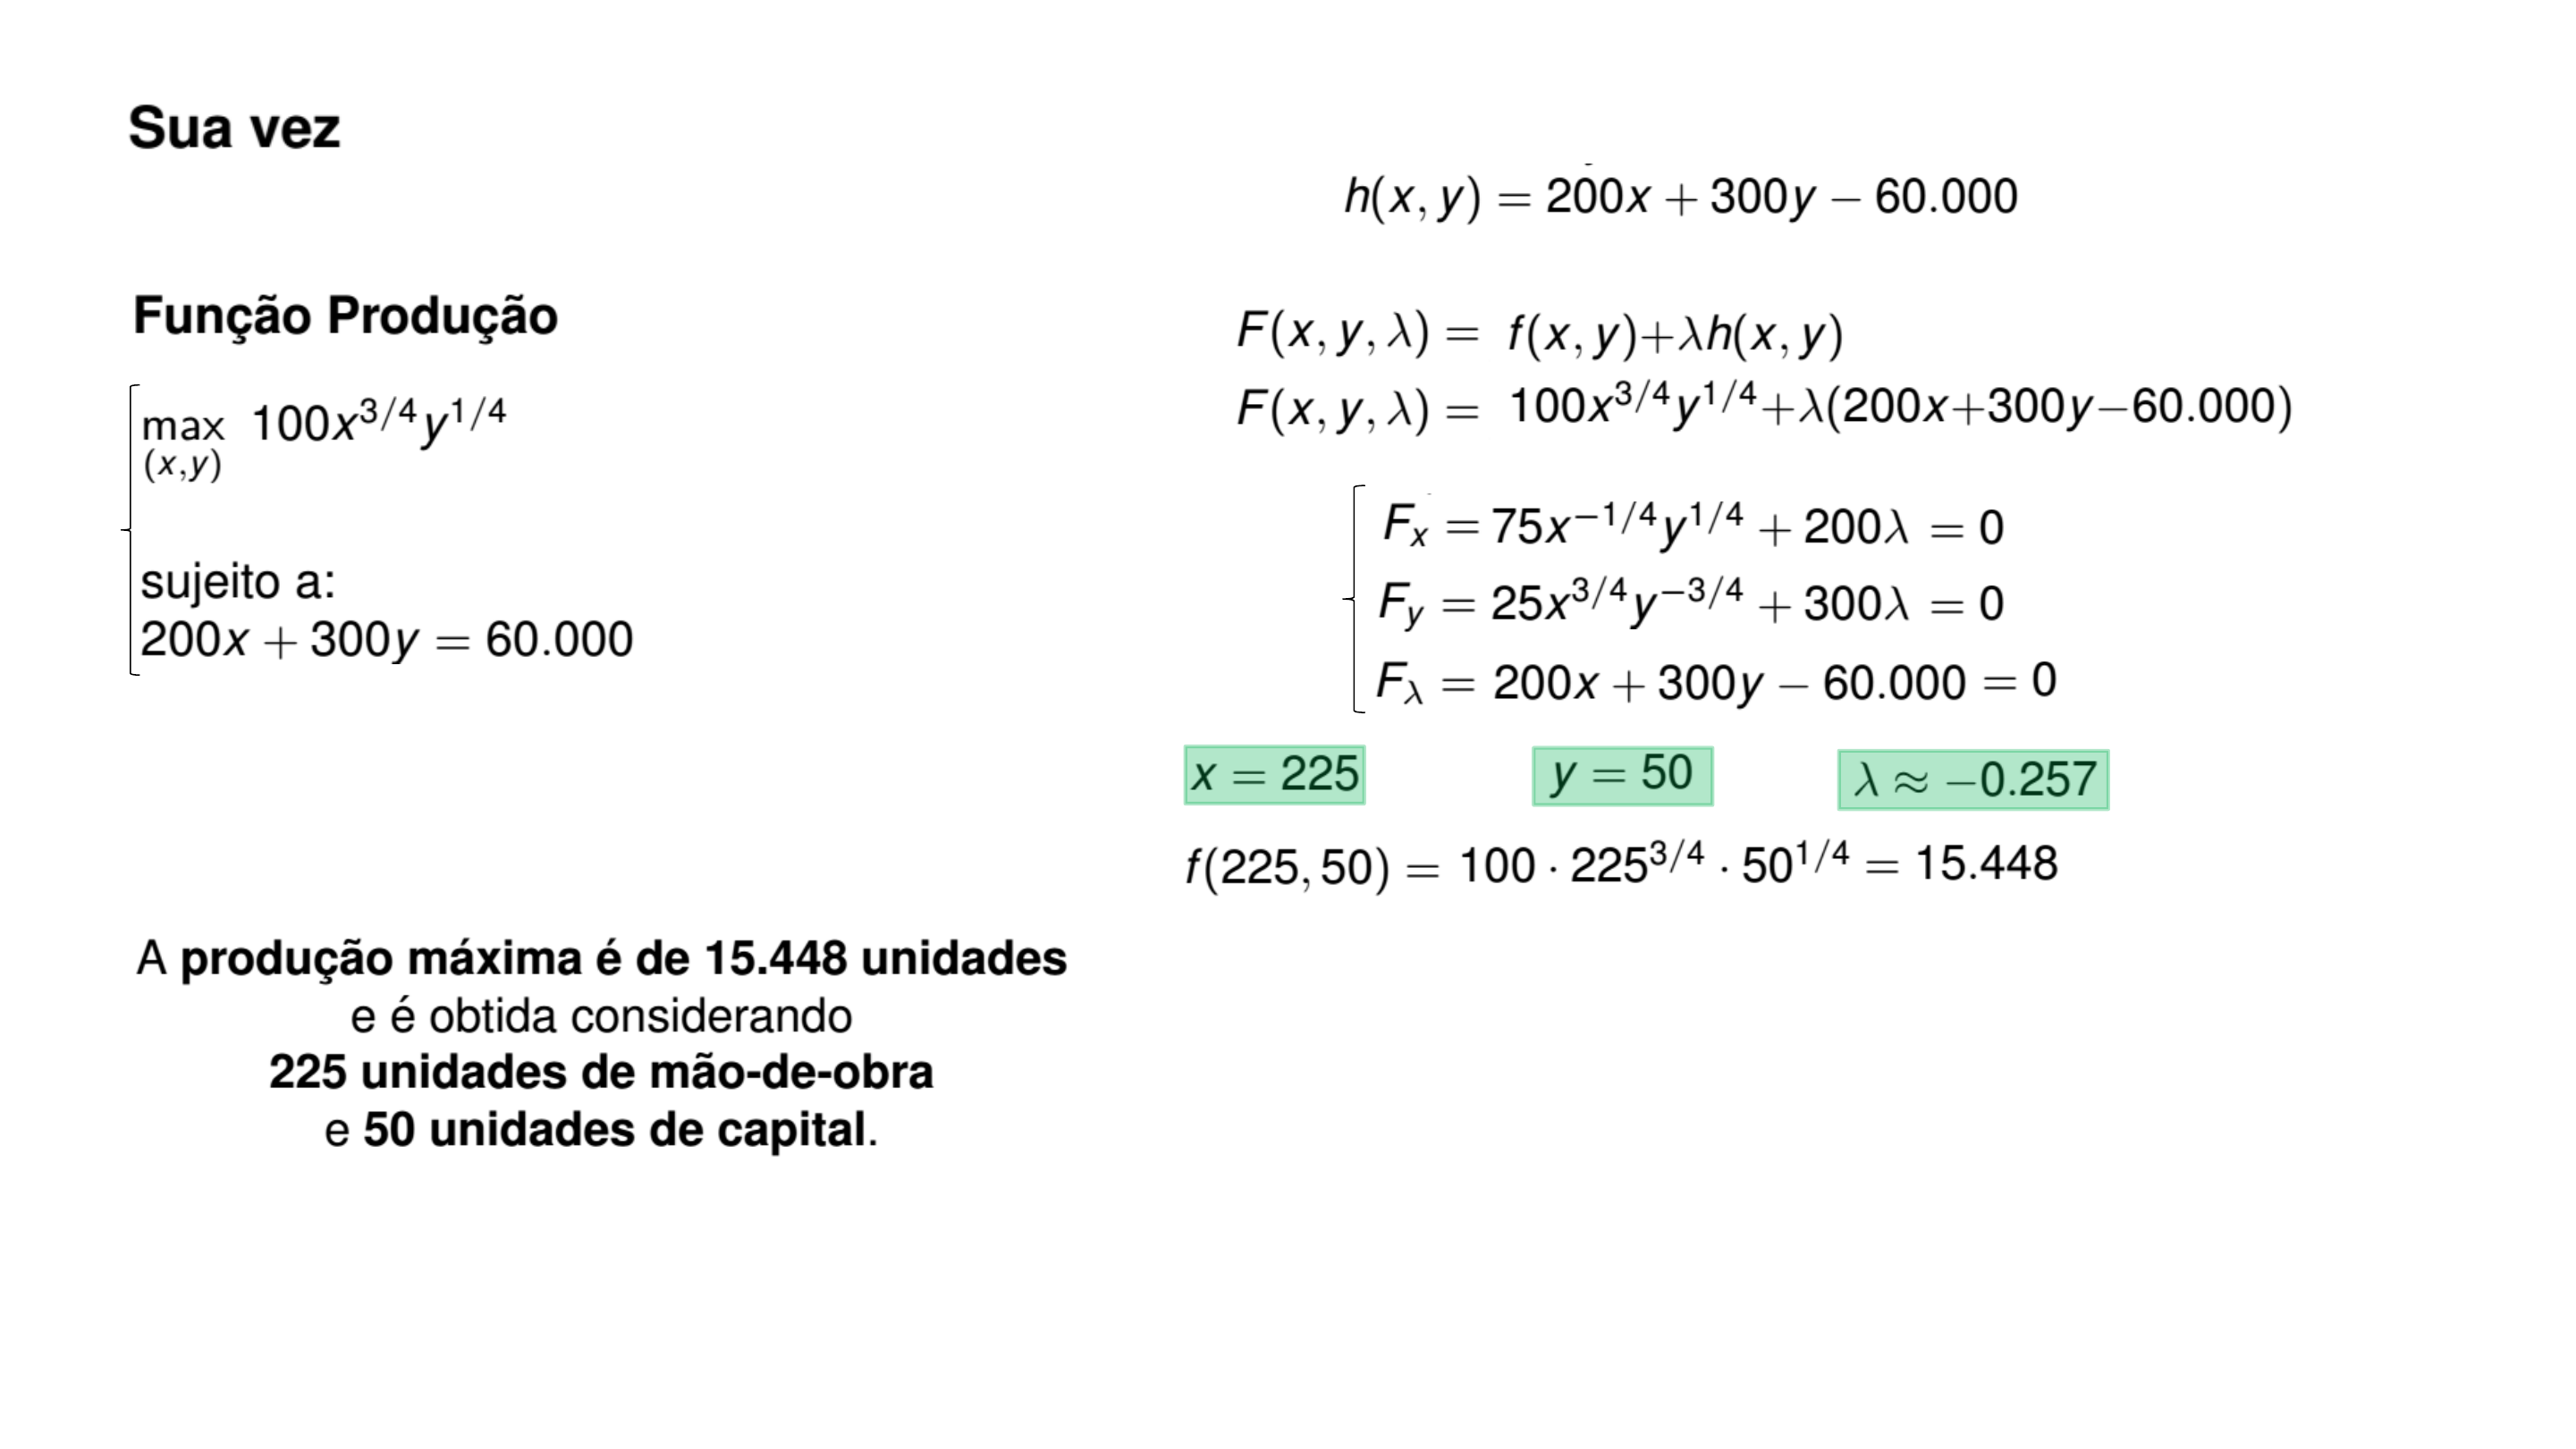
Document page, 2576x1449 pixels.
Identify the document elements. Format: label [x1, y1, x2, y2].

picture [1229, 383, 1491, 440]
picture [1490, 653, 1970, 712]
picture [1371, 656, 1483, 713]
picture [1507, 303, 1854, 364]
picture [1339, 164, 2023, 228]
picture [1981, 661, 2065, 699]
picture [1372, 493, 1916, 555]
picture [1865, 836, 2069, 888]
text_box [1342, 484, 1365, 713]
text_box [121, 384, 645, 676]
picture [1376, 577, 1483, 635]
picture [1455, 833, 1854, 890]
picture [1229, 305, 1491, 362]
picture [1928, 509, 2012, 546]
text_box [1533, 746, 1713, 805]
text_box [1185, 746, 1364, 805]
picture [1490, 573, 1916, 630]
picture [121, 275, 574, 353]
text_box [1838, 750, 2109, 810]
picture [1507, 373, 2303, 440]
picture [121, 83, 351, 165]
picture [1185, 837, 1445, 897]
picture [130, 915, 1077, 1167]
picture [1928, 585, 2012, 622]
